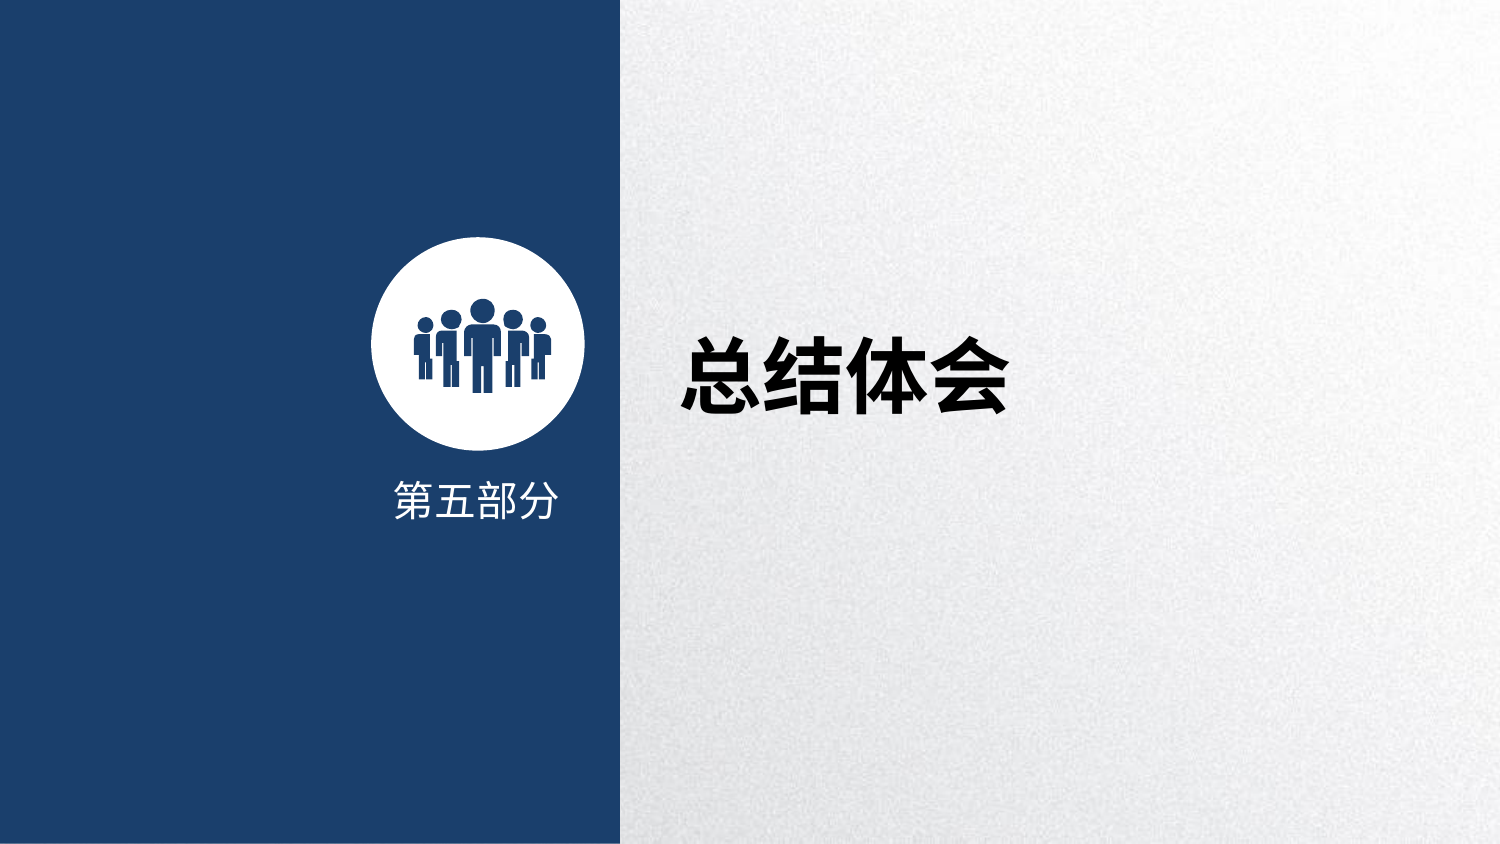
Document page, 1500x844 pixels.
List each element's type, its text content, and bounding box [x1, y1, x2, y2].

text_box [370, 236, 585, 451]
picture [622, 0, 1500, 844]
text_box [0, 0, 622, 844]
text_box 第五部分 [392, 475, 597, 526]
text_box 总结体会 [663, 317, 1027, 432]
